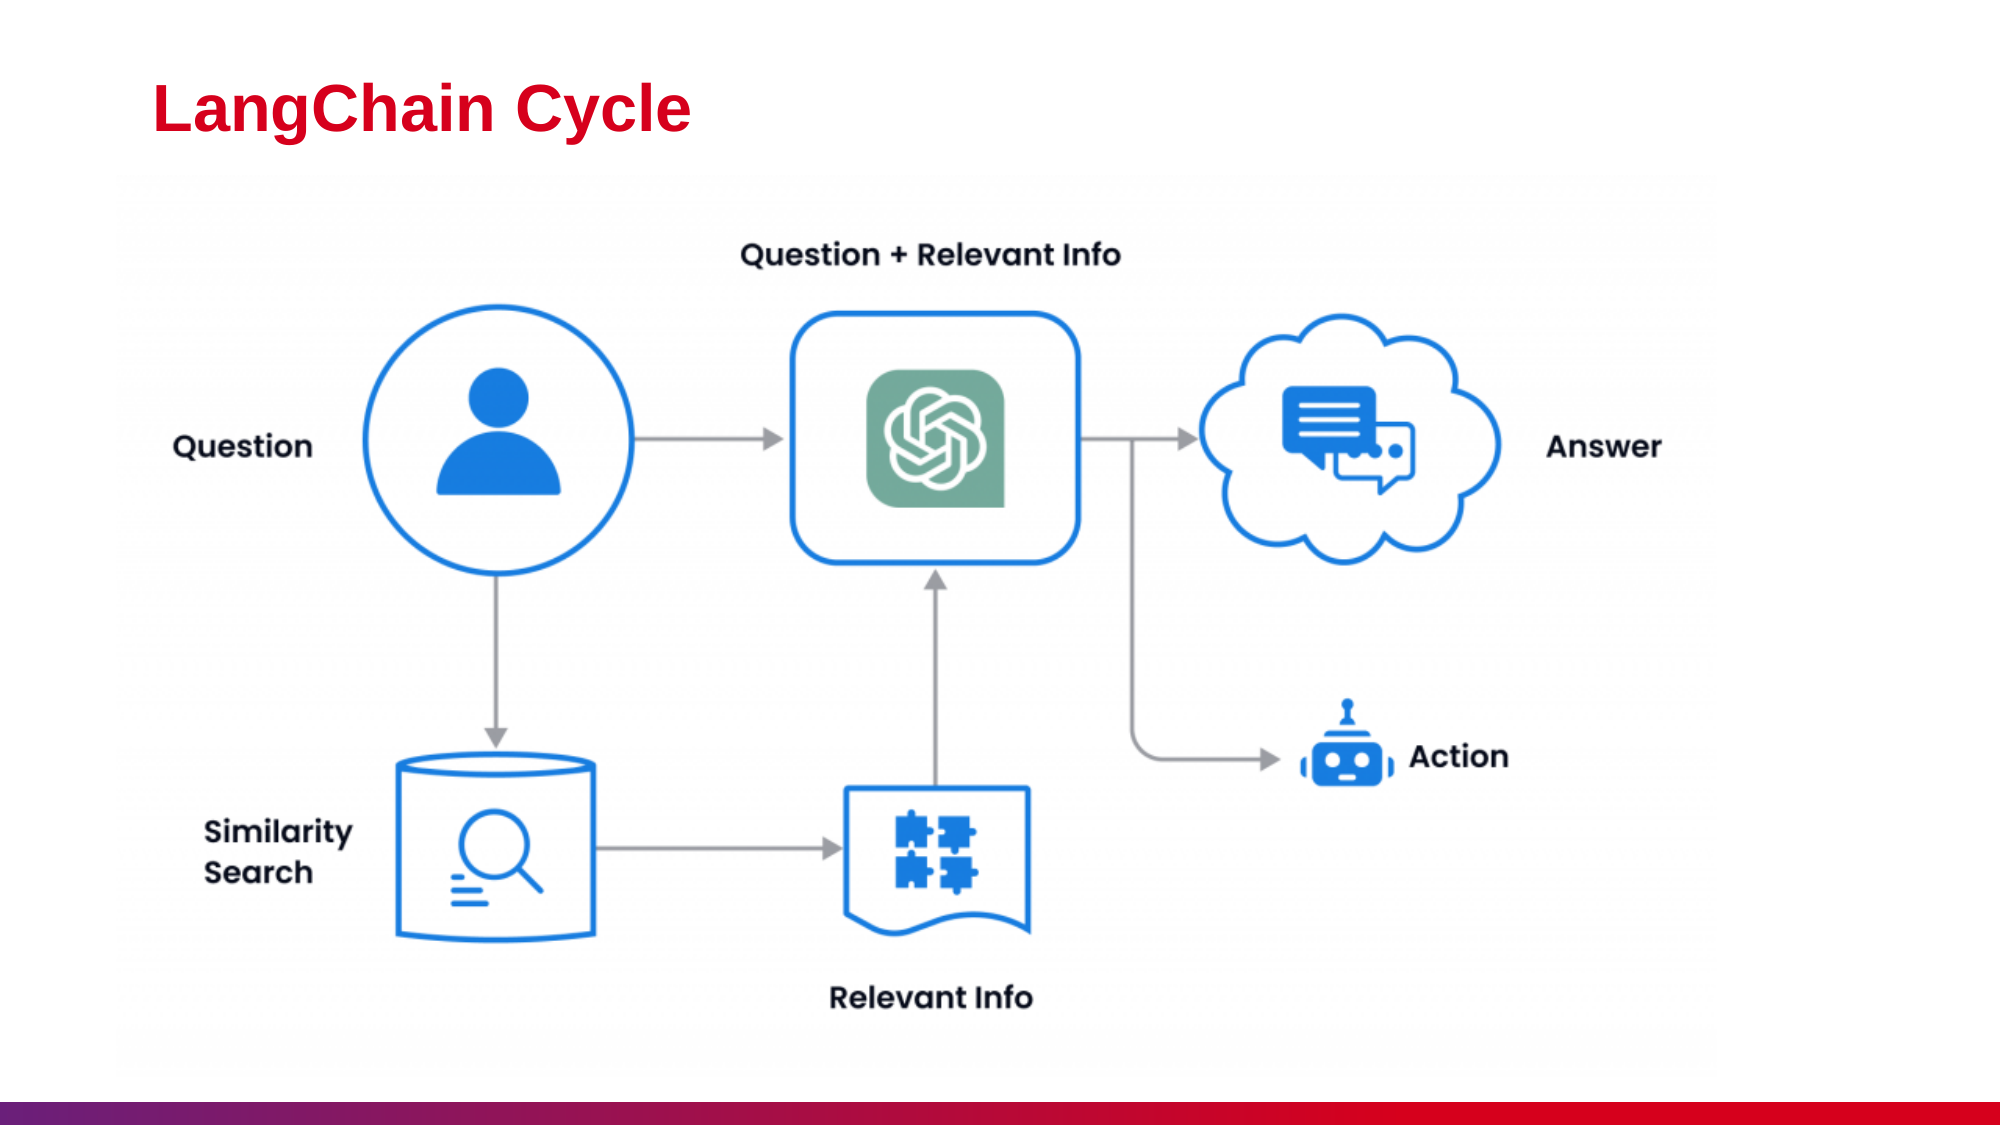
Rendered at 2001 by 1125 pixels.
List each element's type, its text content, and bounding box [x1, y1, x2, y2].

title LangChain Cycle [137, 66, 1826, 155]
picture [115, 174, 1717, 1077]
